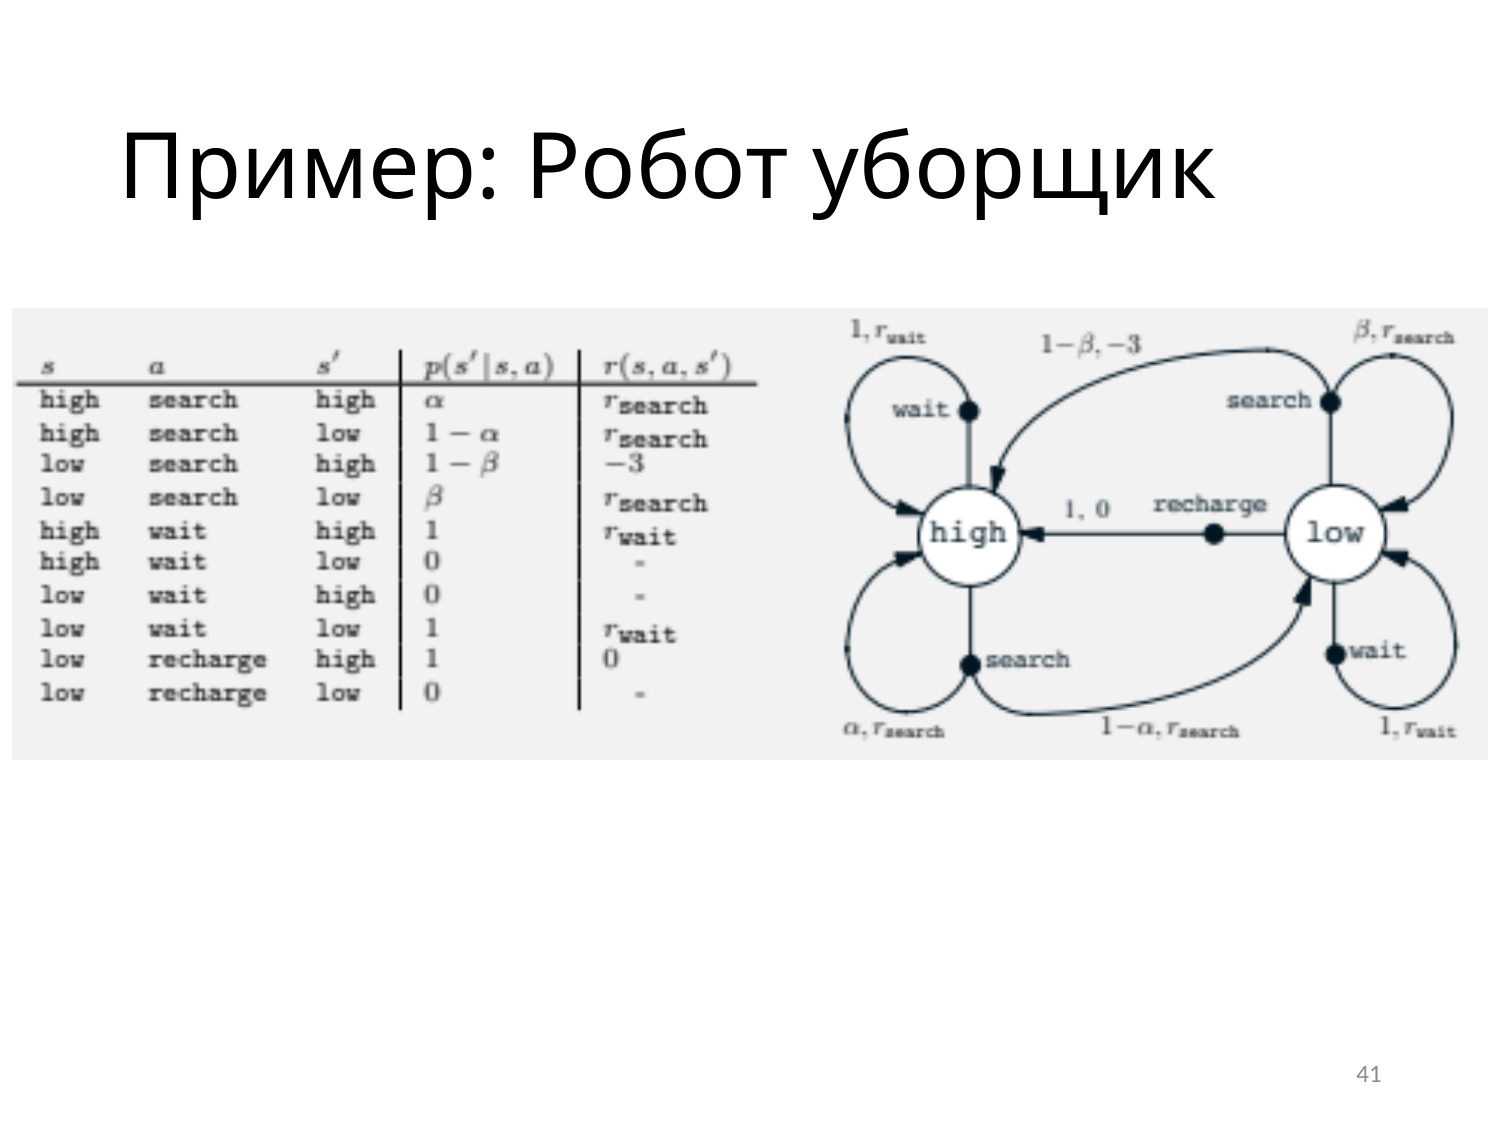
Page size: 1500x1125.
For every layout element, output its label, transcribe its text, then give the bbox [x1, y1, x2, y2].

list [11, 308, 1488, 760]
slide_number 41 [1059, 1042, 1397, 1103]
title Пример: Робот уборщик [103, 59, 1397, 278]
